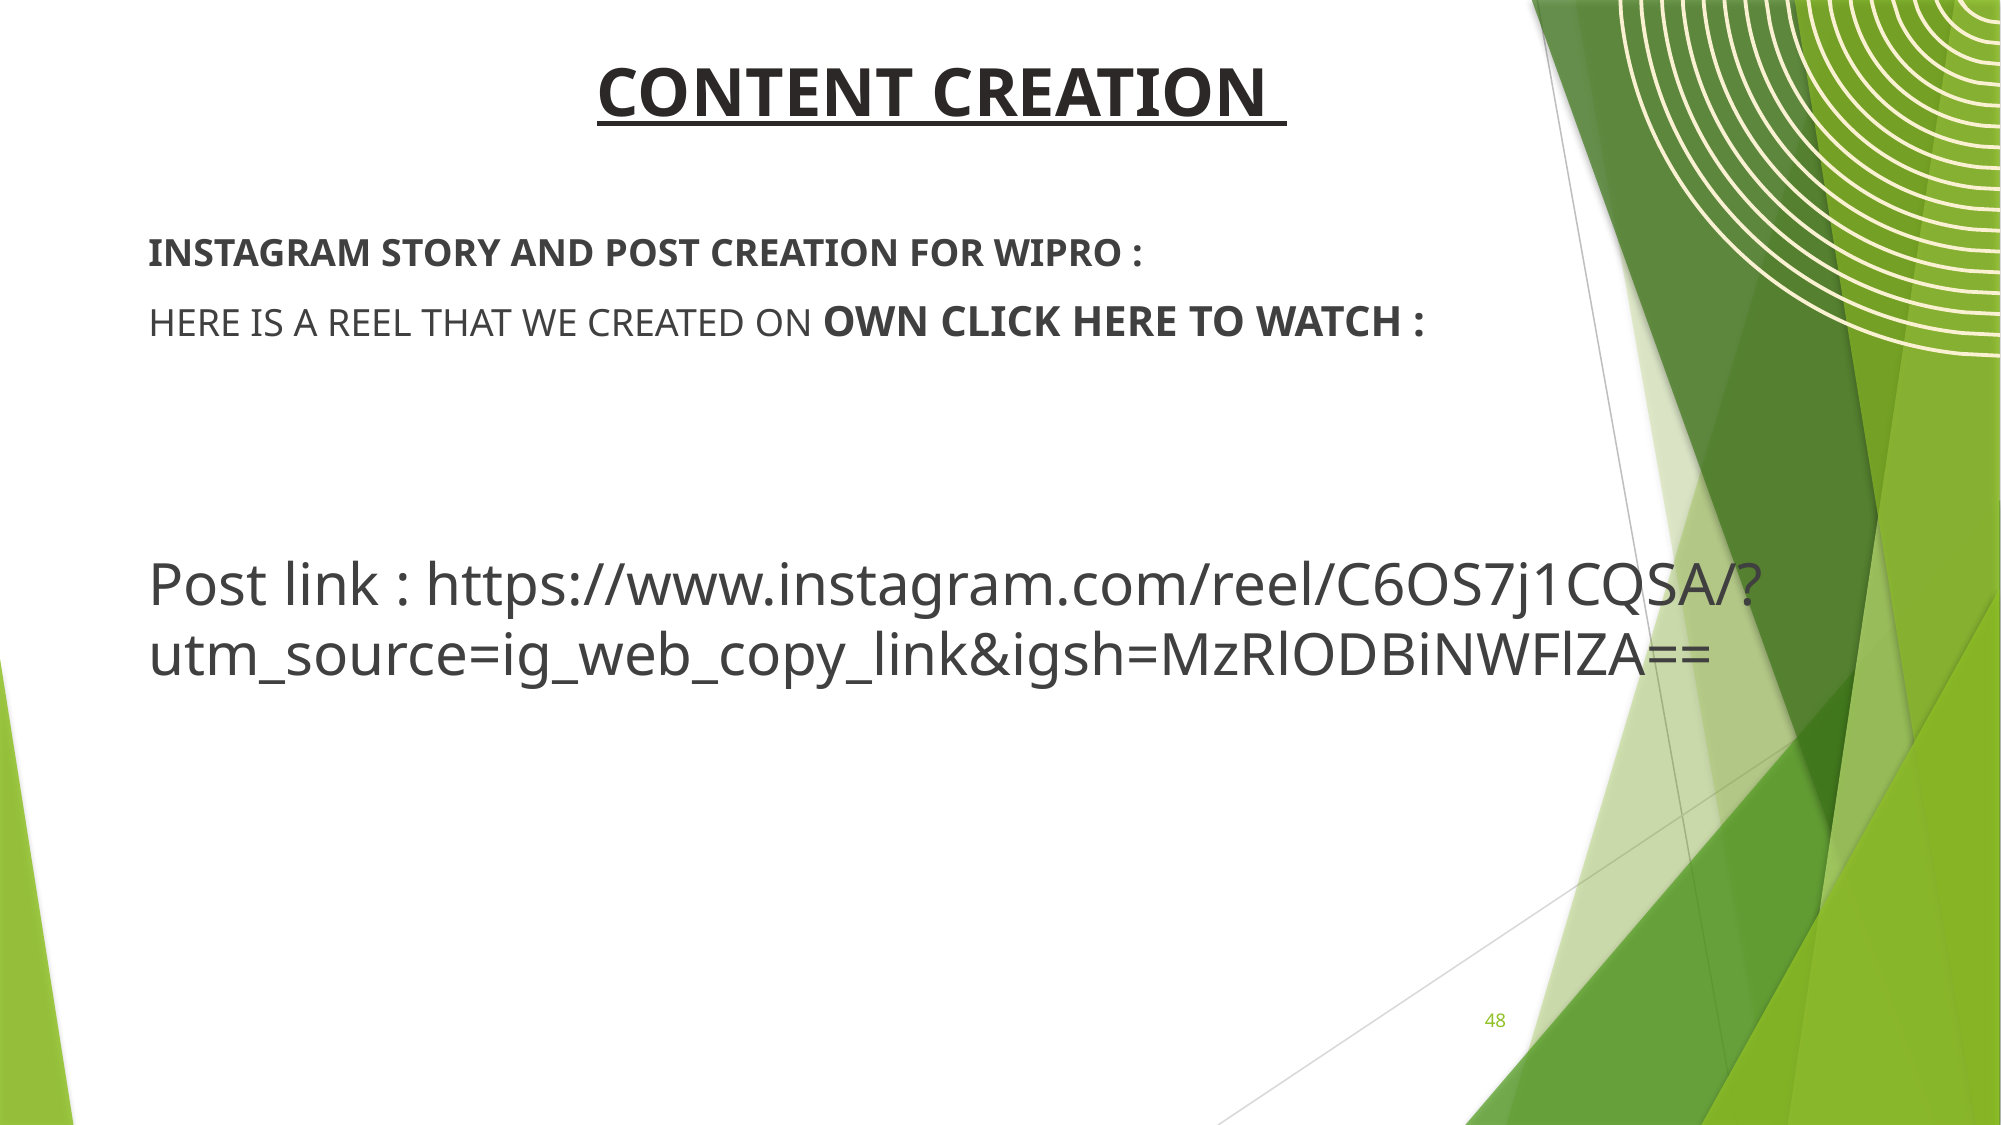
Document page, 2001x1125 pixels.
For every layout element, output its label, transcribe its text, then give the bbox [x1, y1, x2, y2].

title CONTENT CREATION [581, 41, 2000, 256]
slide_number 48 [1409, 1003, 1522, 1051]
list INSTAGRAM STORY AND POST CREATION FOR WIPRO : HERE IS A REEL THAT WE CREATED ON OWN CLICK HERE TO WATCH : Post link : https://www.instagram.com/reel/C6OS7j1CQSA/?utm_source=ig_web_copy_link&igsh=MzRlODBiNWFlZA== [133, 221, 1886, 1003]
